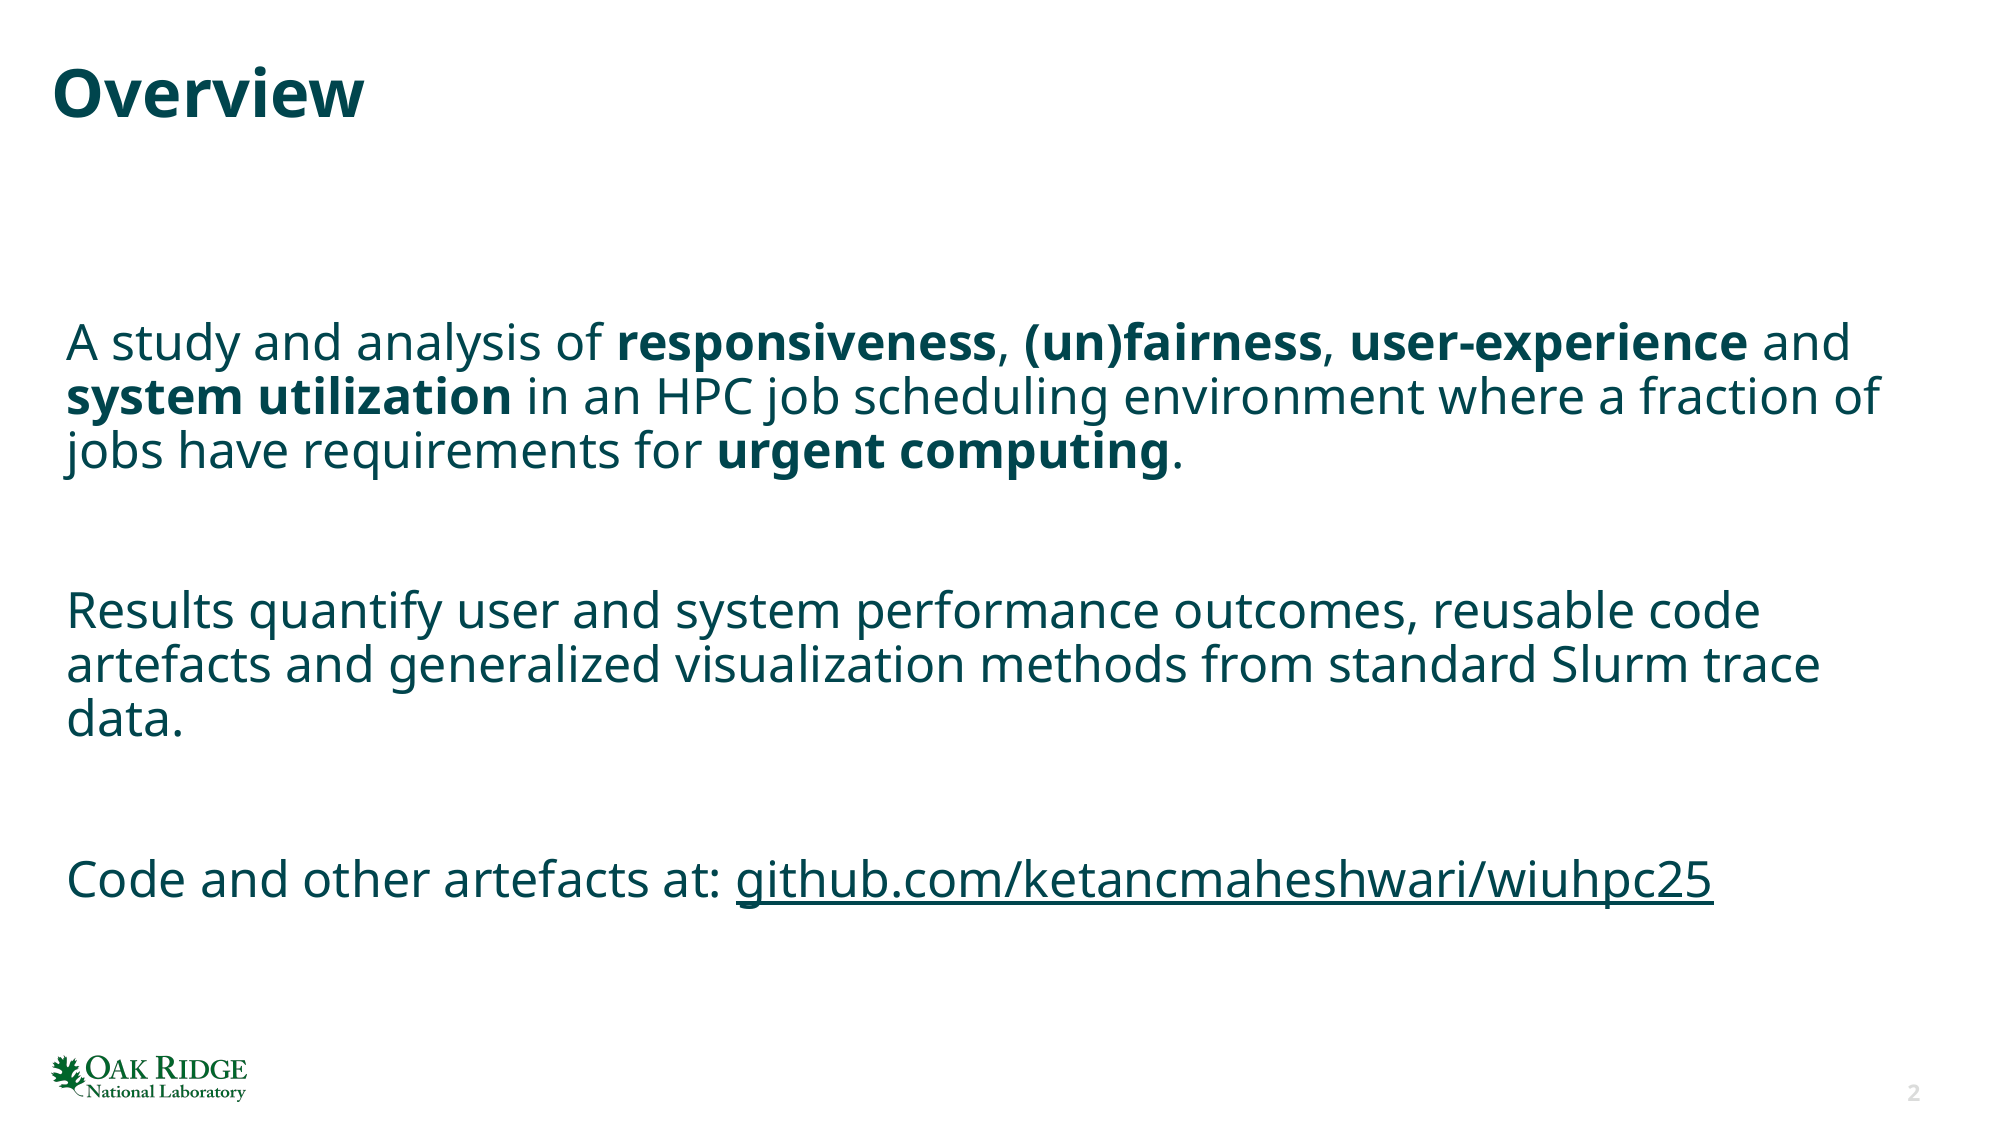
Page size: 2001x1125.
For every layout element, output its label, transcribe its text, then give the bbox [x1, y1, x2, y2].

title Overview [51, 59, 1937, 206]
text_box A study and analysis of responsiveness, (un)fairness, user-experience and system utilization in an HPC job scheduling environment where a fraction of jobs have requirements for urgent computing. Results quantify user and system performance outcomes, reusable code artefacts and generalized visualization methods from standard Slurm trace data. Code and other artefacts at: github.com/ketancmaheshwari/wiuhpc25 [51, 217, 1937, 1009]
picture [51, 1055, 247, 1102]
